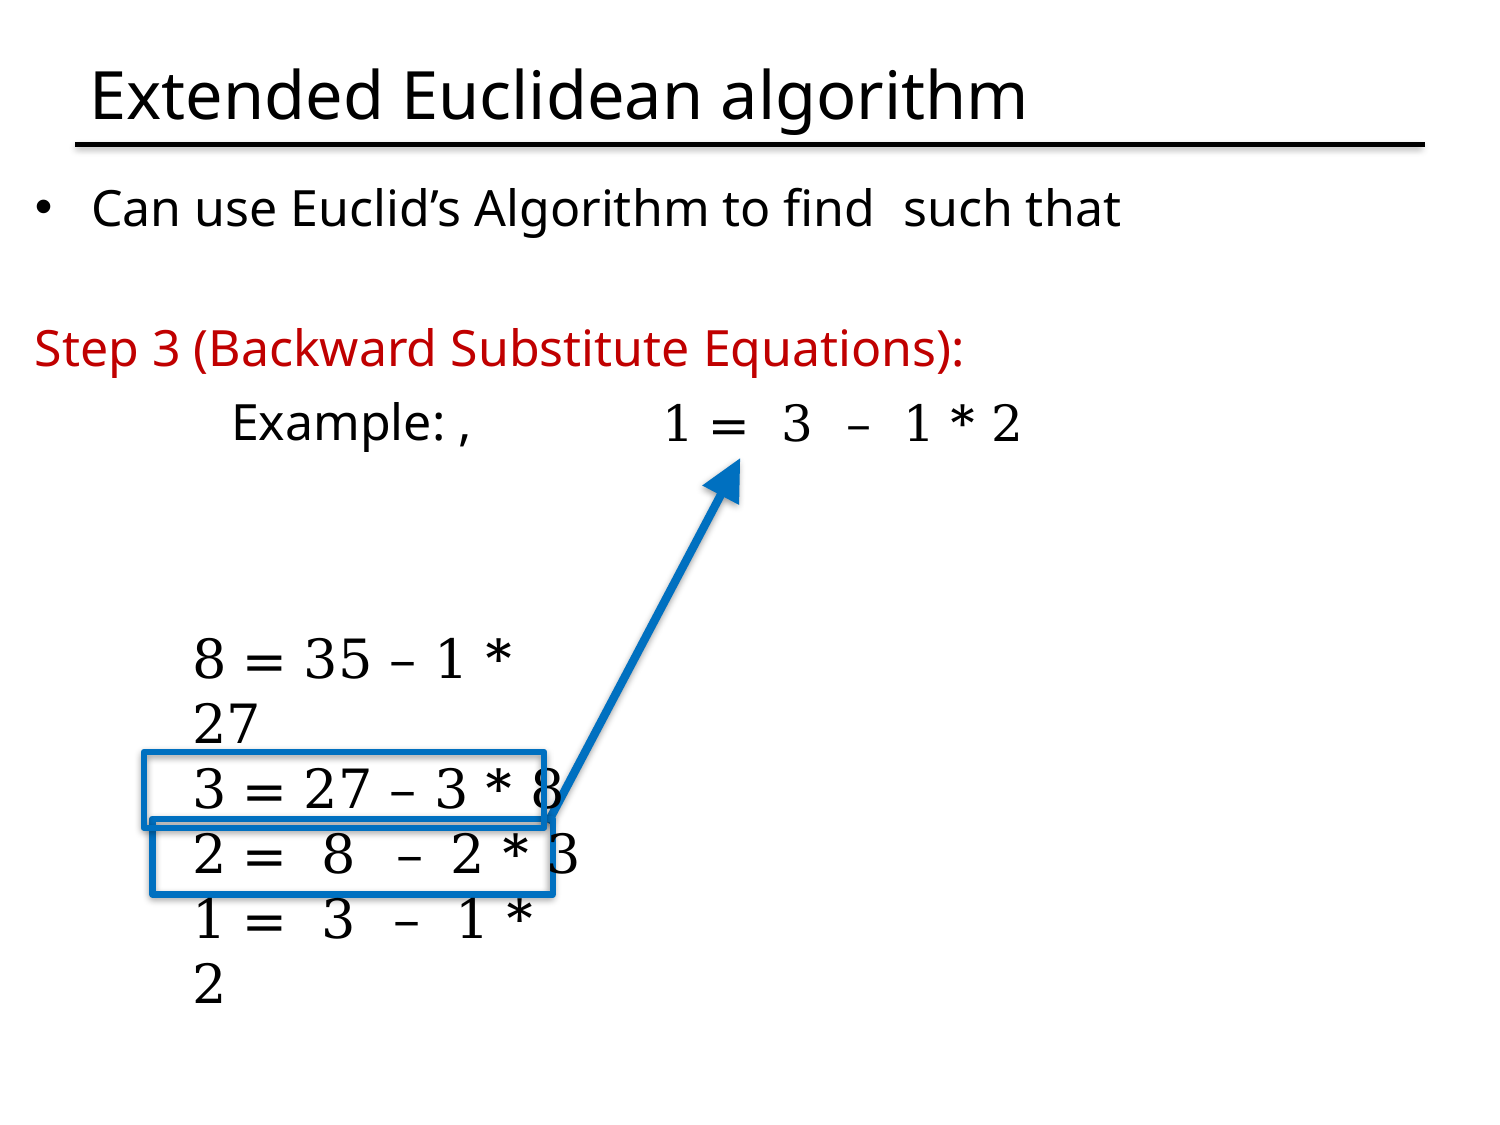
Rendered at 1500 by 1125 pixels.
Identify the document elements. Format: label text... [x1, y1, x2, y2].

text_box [152, 458, 741, 895]
title Extended Euclidean algorithm [75, 45, 1425, 145]
text_box 1 = 3 – 1 * 2 = 3 – 1 * (8 – 2 * 3) = 3 – 8 + 2 * 3 = (–1) * 8 + 3 * 3 = (–1) * 8 + 3 * (27 – 3 * 8) = (–1) * 8 + 3 * 27 + (–9) * 8 = 3 * 27 + (–10) * 8 = 3 * 27 + (–10) * (35 – 1 * 27) = 3 * 27 + (–10) * 35 + 10 * 27 = 13 * 27 + (–10) * 35 [647, 383, 1500, 1119]
text_box 8 = 35 – 1 * 27 3 = 27 – 3 * 8 2 = 8 – 2 * 3 1 = 3 – 1 * 2 [177, 903, 600, 1022]
text_box [142, 750, 147, 830]
